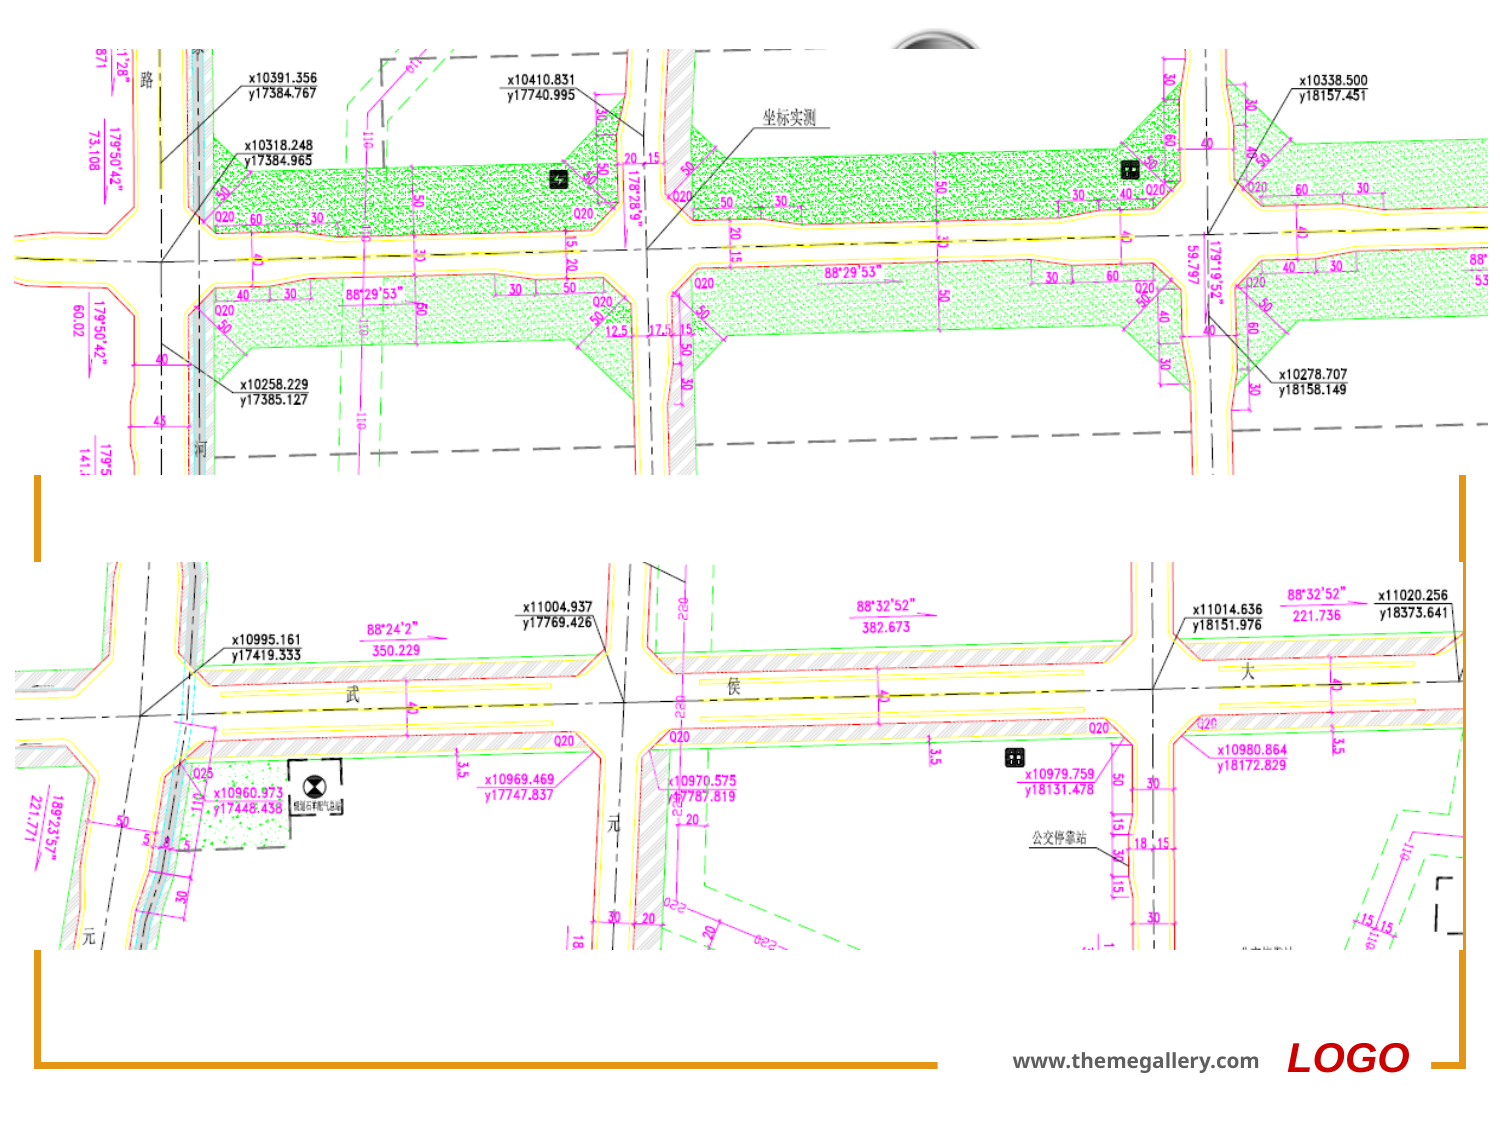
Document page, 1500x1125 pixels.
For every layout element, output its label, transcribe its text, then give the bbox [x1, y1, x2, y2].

picture [14, 28, 1488, 476]
footer LOGO [949, 1023, 1426, 1064]
slide_number www.themegallery.com [924, 1040, 1276, 1081]
picture [15, 562, 1463, 951]
